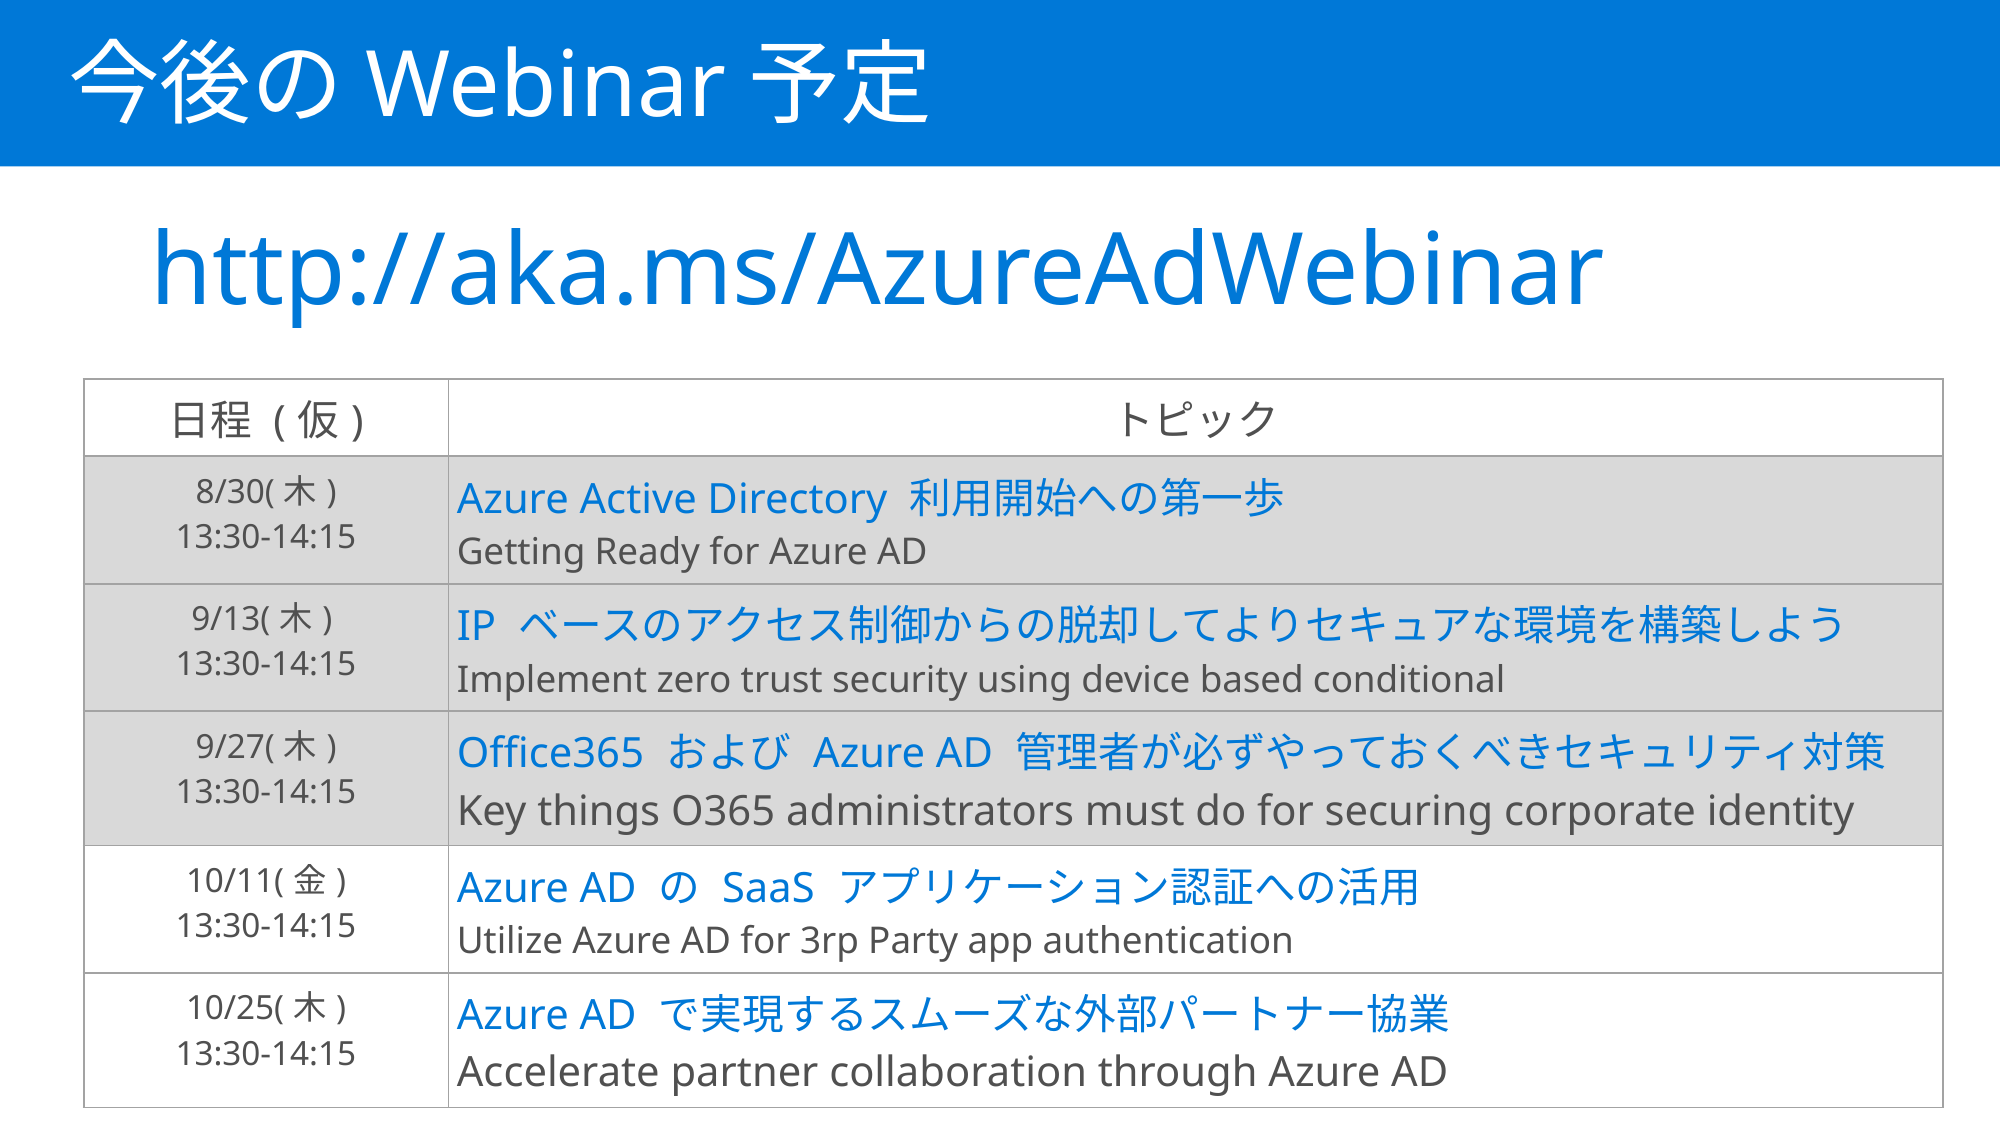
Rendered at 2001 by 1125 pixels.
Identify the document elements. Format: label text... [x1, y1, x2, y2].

list 今後のWebinar予定 [44, 21, 1956, 152]
table_cell 9/13(木) 13:30-14:15 [85, 585, 448, 710]
table_cell 8/30(木) 13:30-14:15 [85, 457, 448, 583]
table_cell Azure AD の SaaS アプリケーション認証への活用 Utilize Azure AD for 3rp Party app authentication [449, 846, 1942, 972]
table_cell Office365 および Azure AD 管理者が必ずやっておくべきセキュリティ対策 Key things O365 administrators must do for securing corporate identity [449, 712, 1942, 845]
text_box http://aka.ms/AzureAdWebinar [136, 197, 1622, 332]
table_cell 10/11(金) 13:30-14:15 [85, 846, 448, 972]
text_box [212, 357, 1948, 535]
text_box [212, 152, 1948, 321]
table_header 日程 (仮) [85, 380, 448, 455]
table_header トピック [449, 380, 1942, 455]
table_cell Azure Active Directory 利用開始への第一歩 Getting Ready for Azure AD [449, 457, 1942, 583]
table_cell 9/27(木) 13:30-14:15 [85, 712, 448, 845]
table_cell 10/25(木) 13:30-14:15 [85, 974, 448, 1107]
table_cell IP ベースのアクセス制御からの脱却してよりセキュアな環境を構築しよう Implement zero trust security using device based conditional [449, 585, 1942, 710]
table_cell Azure AD で実現するスムーズな外部パートナー協業 Accelerate partner collaboration through Azure AD [449, 974, 1942, 1107]
